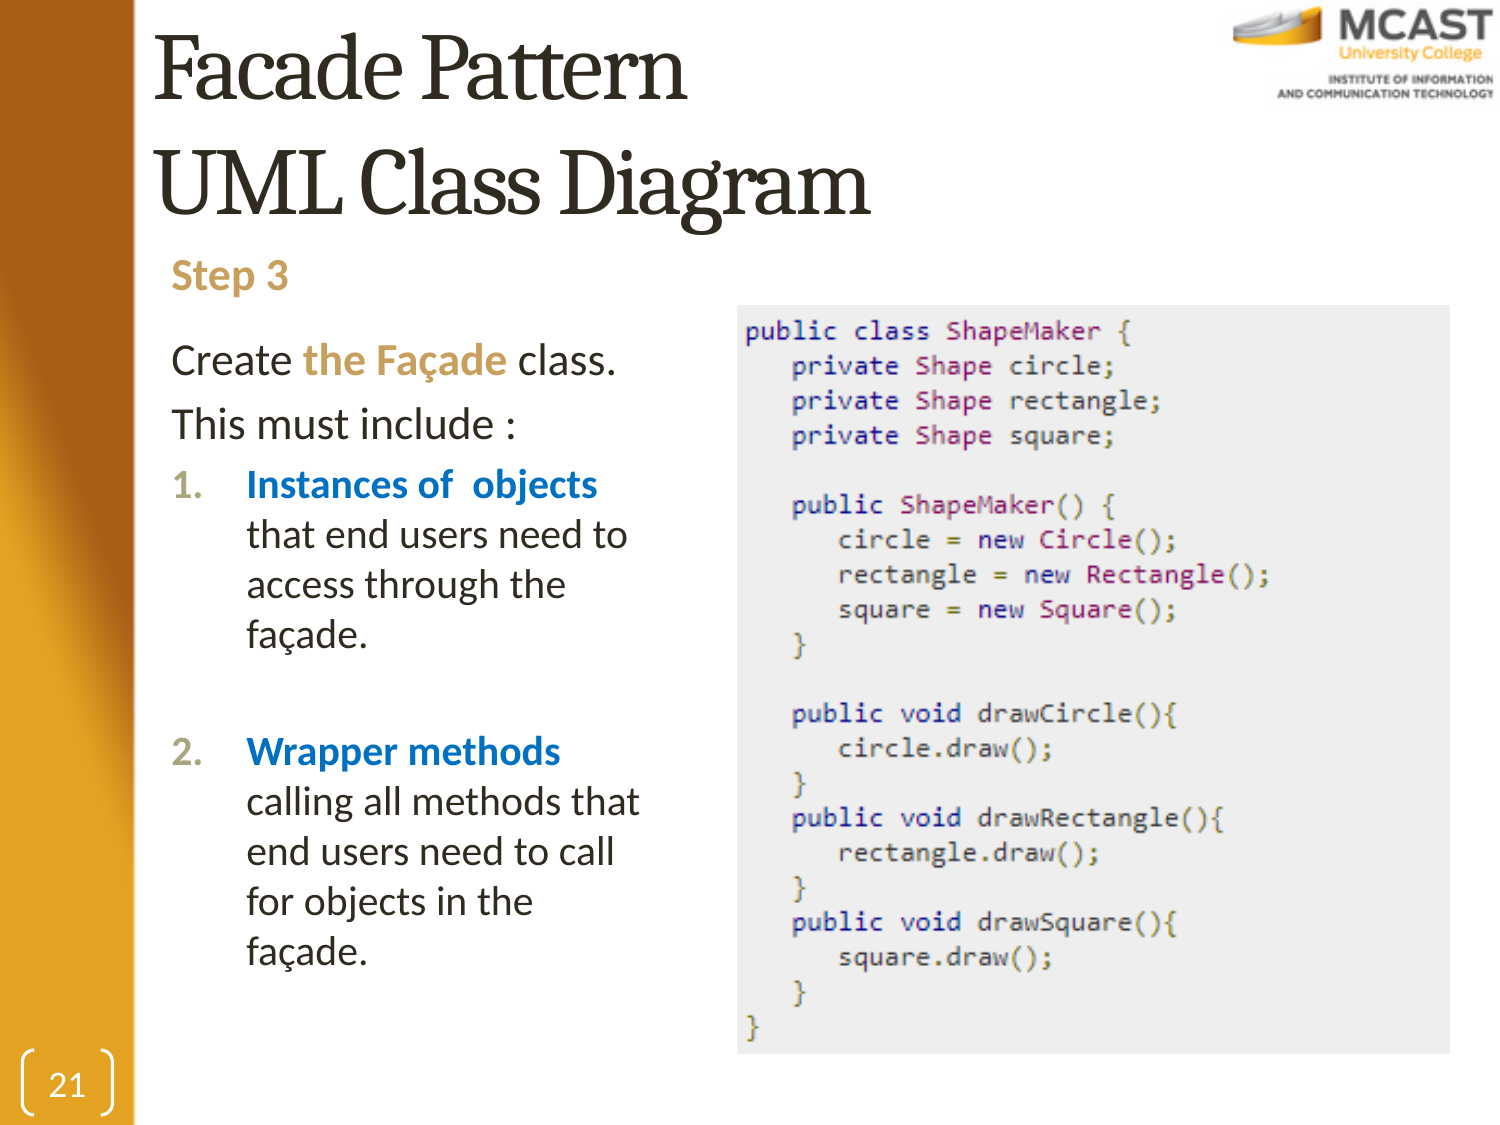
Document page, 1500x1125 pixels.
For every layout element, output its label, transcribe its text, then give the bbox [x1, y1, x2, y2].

title Facade Pattern UML Class Diagram [137, 24, 1263, 213]
list Step 3 Create the Façade class. This must include : Instances of objects that end users need to access through the façade. Wrapper methods calling all methods that end users need to call for objects in the façade. [137, 237, 663, 1025]
slide_number 21 [20, 1048, 115, 1117]
picture [0, 0, 1500, 1125]
